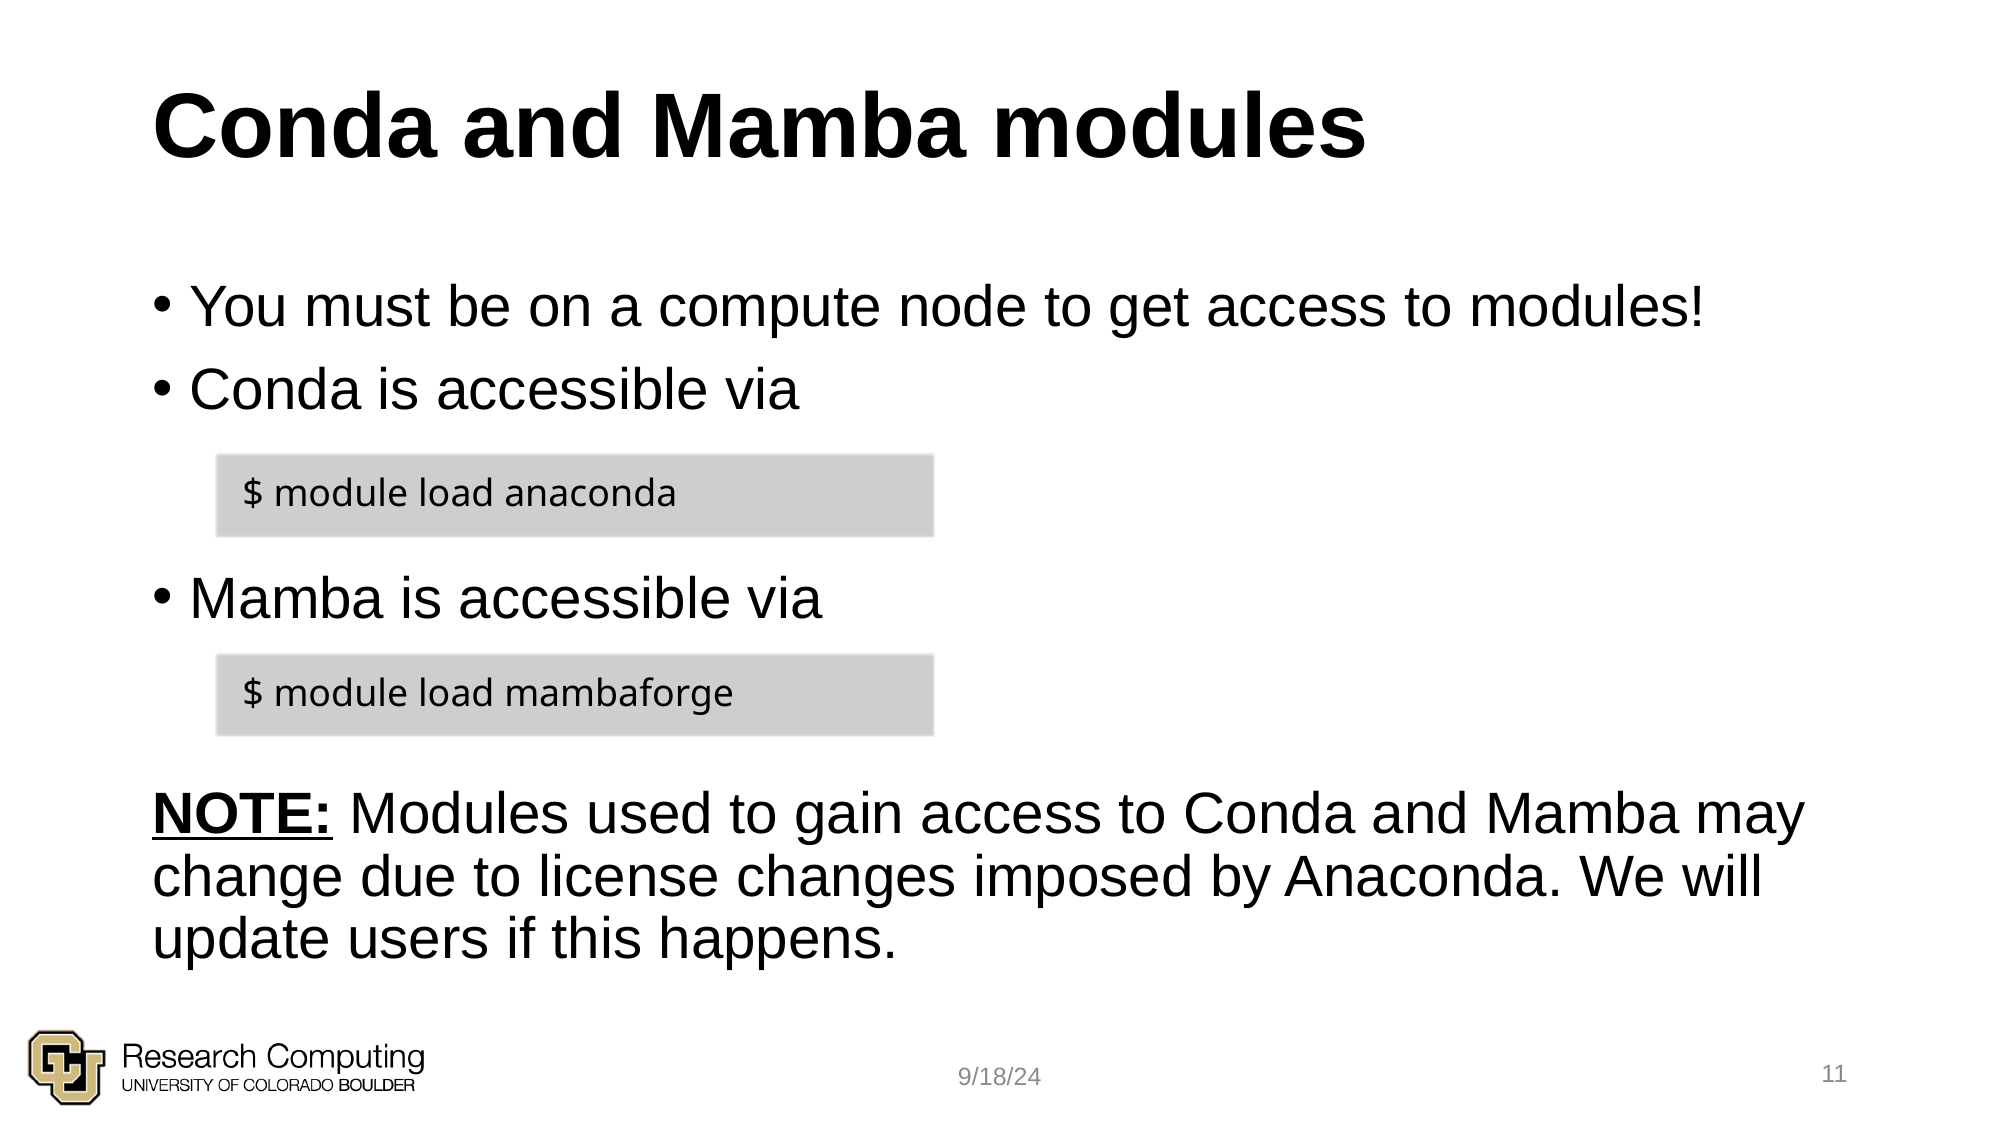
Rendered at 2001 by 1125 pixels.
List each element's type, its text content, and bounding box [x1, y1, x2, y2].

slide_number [774, 1045, 1225, 1105]
title Conda and Mamba modules [137, 19, 1863, 237]
picture [0, 1024, 775, 1121]
list You must be on a compute node to get access to modules! Conda is accessible via Mamba is accessible via NOTE: Modules used to gain access to Conda and Mamba may change due to license changes imposed by Anaconda. We will update users if this happens. [137, 268, 1863, 1032]
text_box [215, 453, 1071, 538]
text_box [215, 653, 1071, 768]
slide_number 11 [1412, 1042, 1863, 1103]
